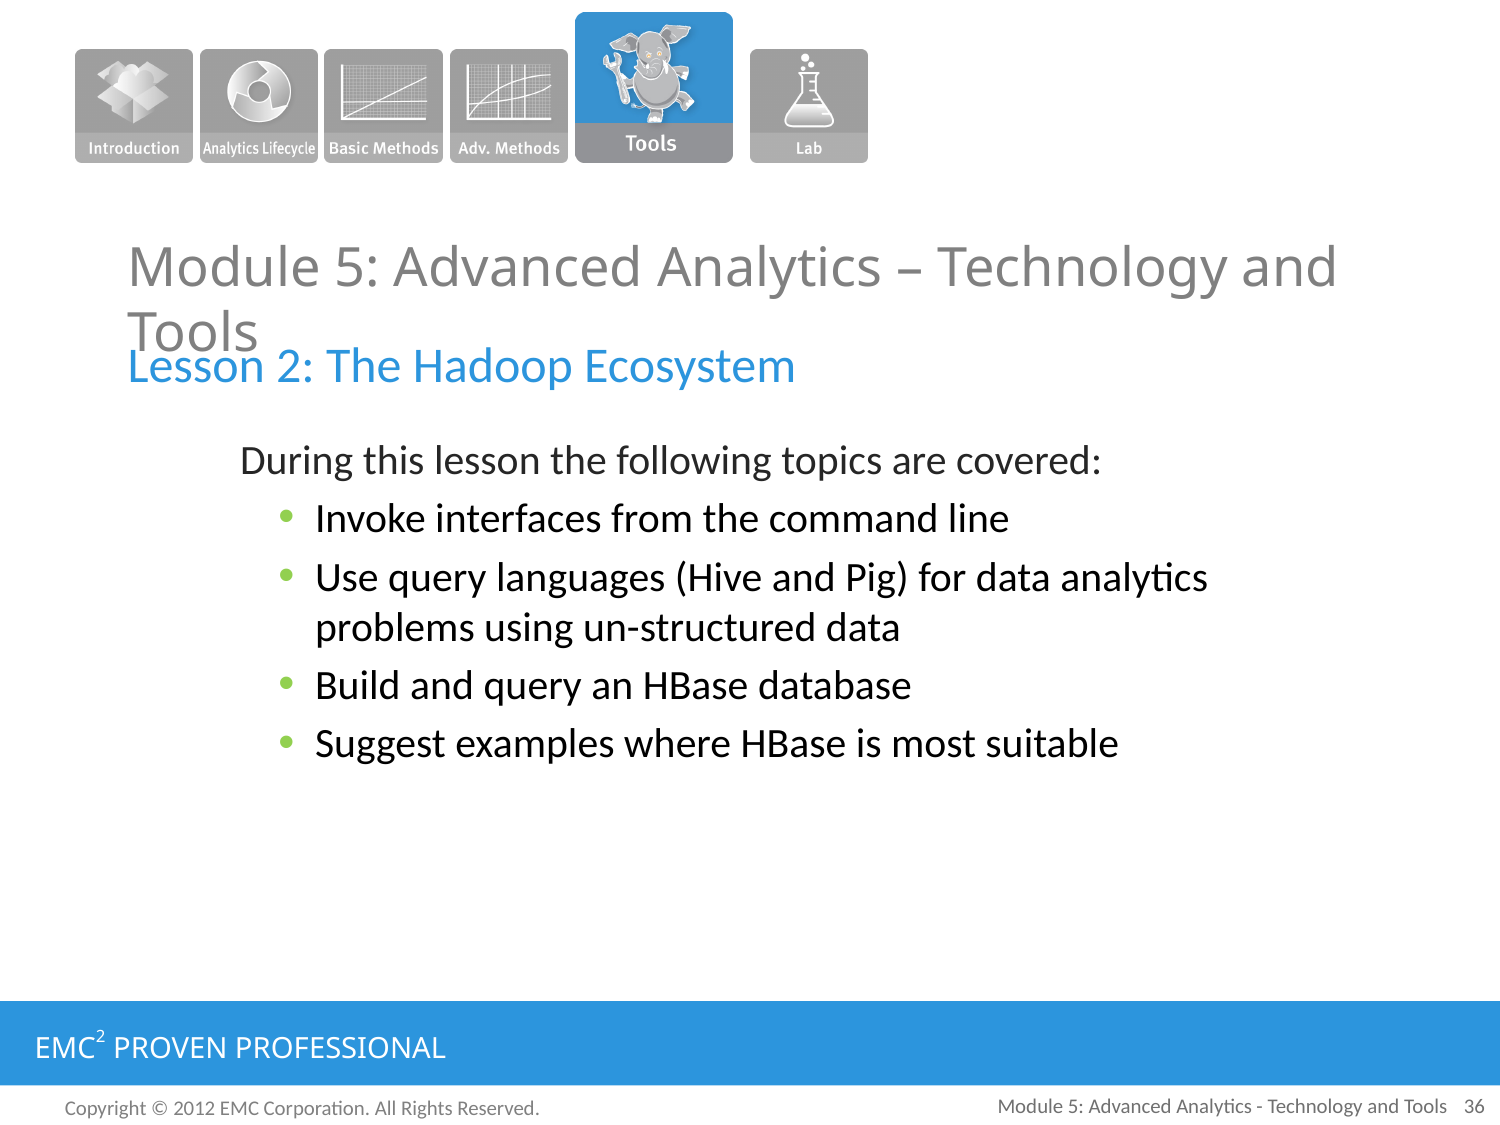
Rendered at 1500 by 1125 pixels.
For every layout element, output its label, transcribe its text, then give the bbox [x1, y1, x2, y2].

subtitle During this lesson the following topics are covered: Invoke interfaces from the command line Use query languages (Hive and Pig) for data analytics problems using un-structured data Build and query an HBase database Suggest examples where HBase is most suitable [224, 424, 1388, 863]
list Lesson 2: The Hadoop Ecosystem [112, 324, 1388, 401]
title Module 5: Advanced Analytics – Technology and Tools [112, 224, 1413, 426]
footer Module 5: Advanced Analytics - Technology and Tools [774, 1087, 1463, 1125]
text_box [74, 12, 869, 163]
slide_number 36 [1463, 1087, 1500, 1125]
